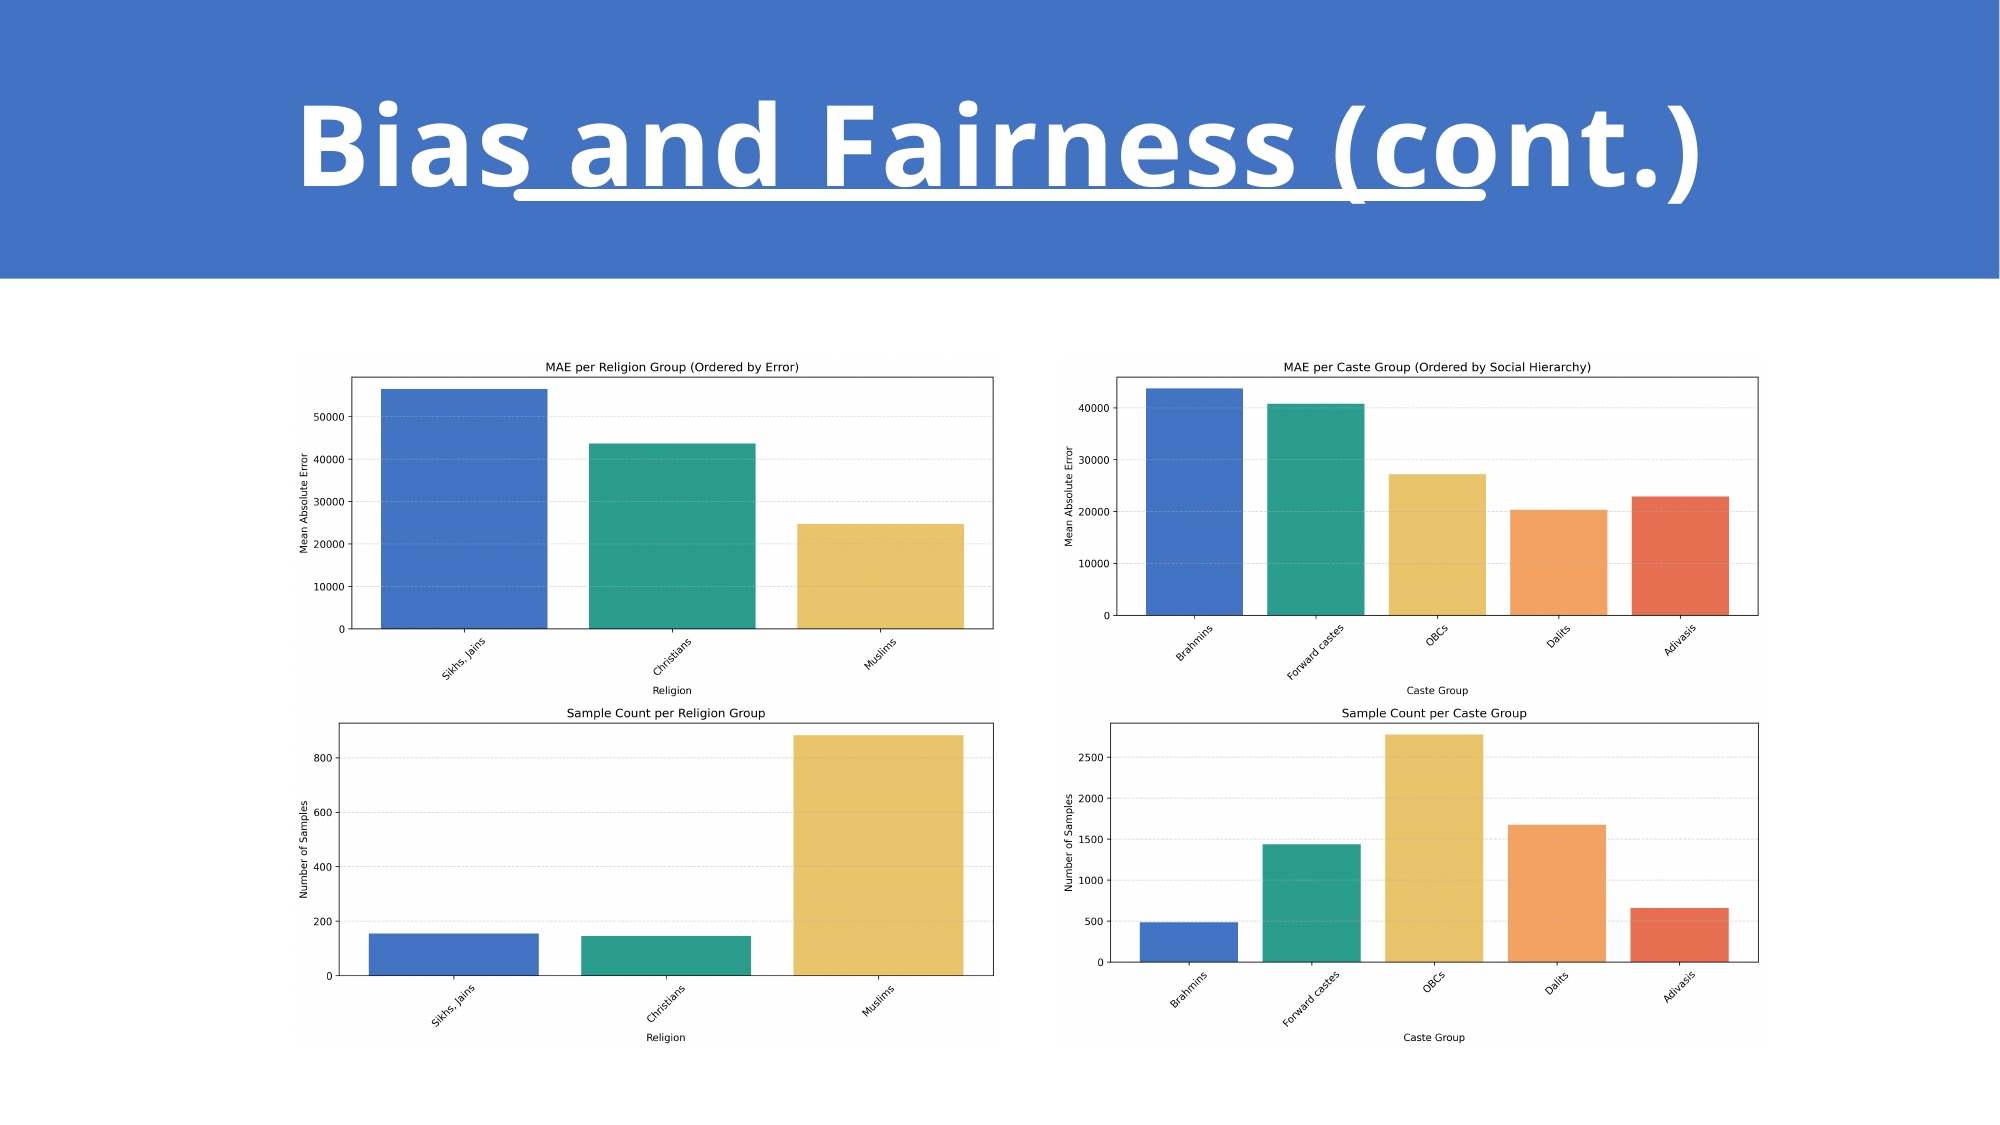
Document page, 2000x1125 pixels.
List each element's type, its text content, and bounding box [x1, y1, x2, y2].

title Bias and Fairness (cont.) [87, 75, 1912, 230]
picture [1057, 354, 1765, 1051]
picture [292, 354, 1000, 1051]
